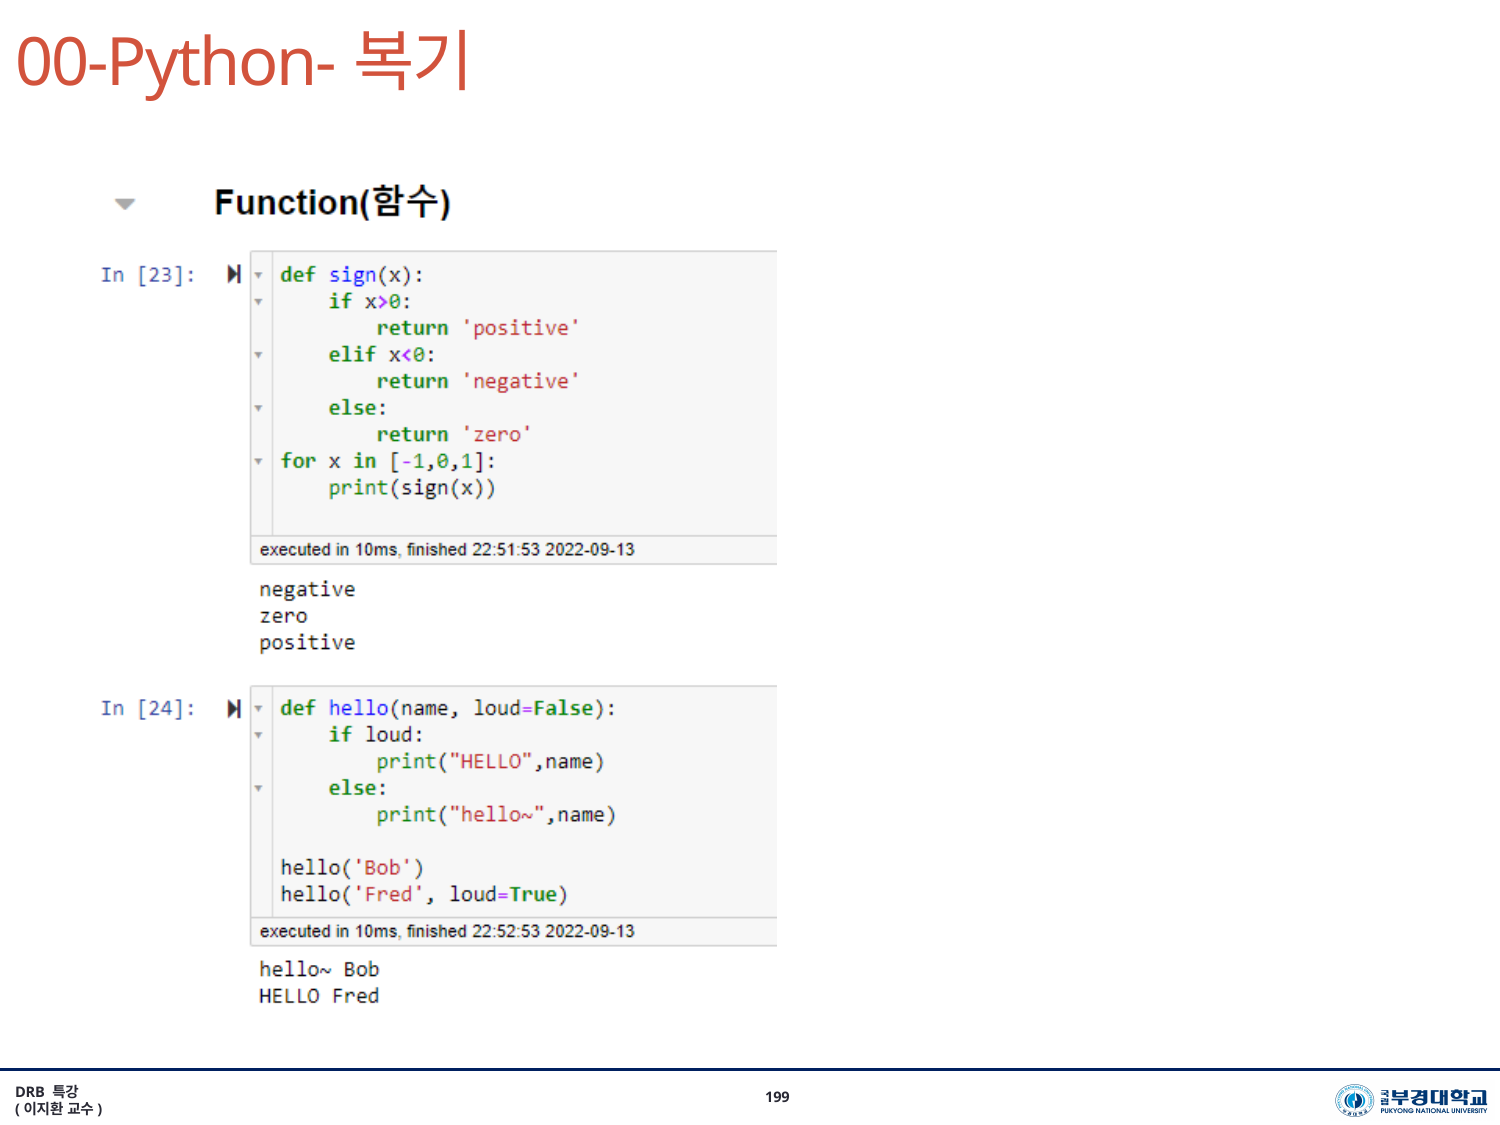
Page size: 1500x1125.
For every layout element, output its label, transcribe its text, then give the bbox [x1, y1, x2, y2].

slide_number DRB 특강 (이지환 교수) [0, 1082, 303, 1118]
title 00-Python-복기 [0, 1, 1500, 116]
picture [74, 149, 777, 1062]
picture [1330, 1079, 1495, 1121]
